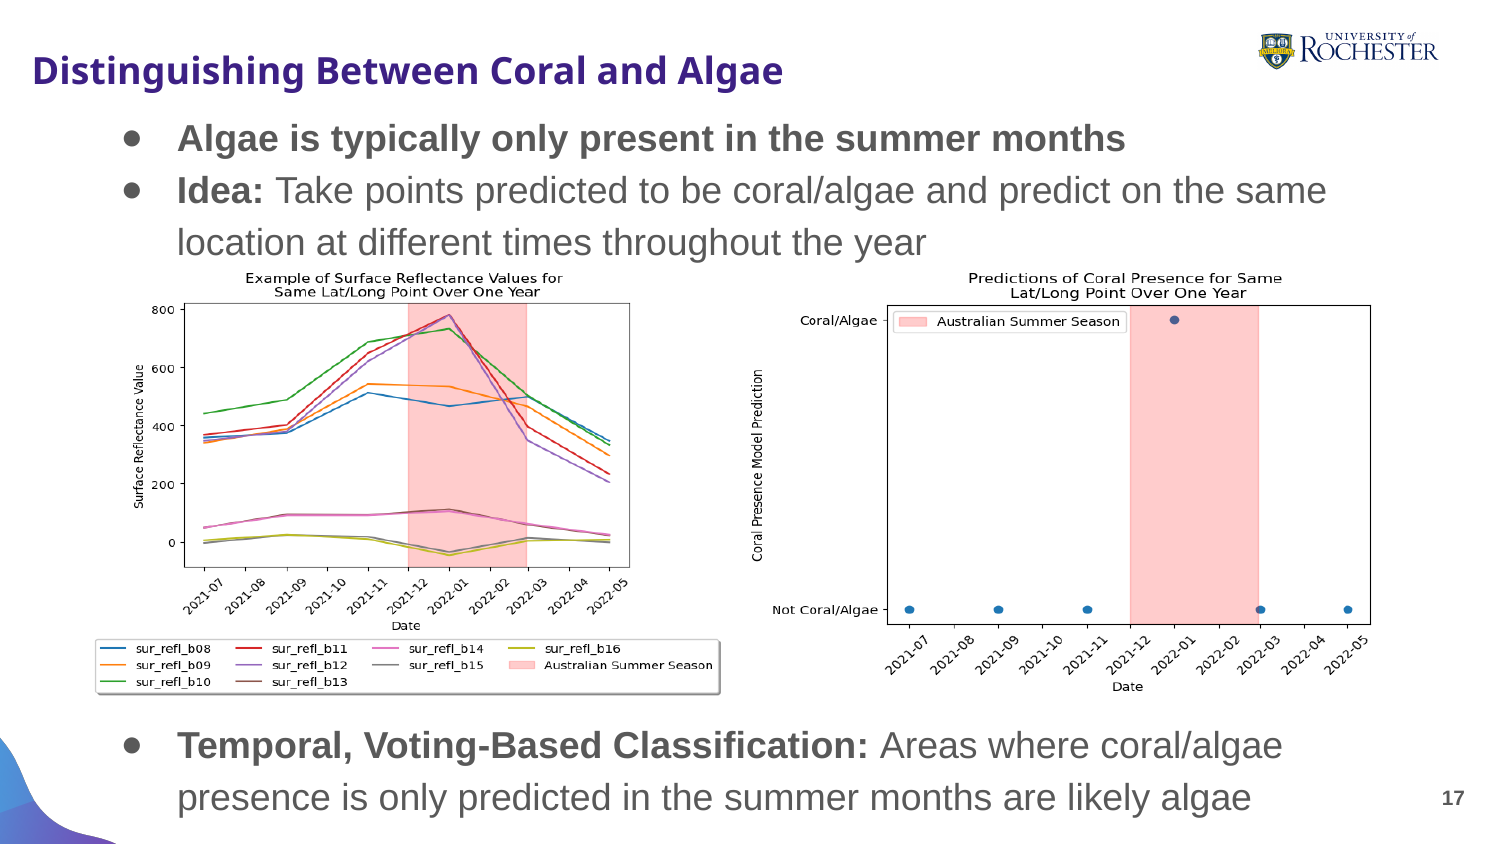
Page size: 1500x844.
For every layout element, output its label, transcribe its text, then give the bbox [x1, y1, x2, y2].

slide_number 17 [1408, 764, 1480, 830]
title Distinguishing Between Coral and Algae [16, 22, 1415, 117]
picture [741, 263, 1382, 702]
text_box Algae is typically only present in the summer months Idea: Take points predicted to be coral/algae and predict on the same location at different times throughout the year [86, 92, 1439, 305]
picture [1256, 32, 1439, 70]
text_box Temporal, Voting-Based Classification: Areas where coral/algae presence is only predicted in the summer months are likely algae [160, 699, 1408, 834]
picture [0, 265, 726, 844]
